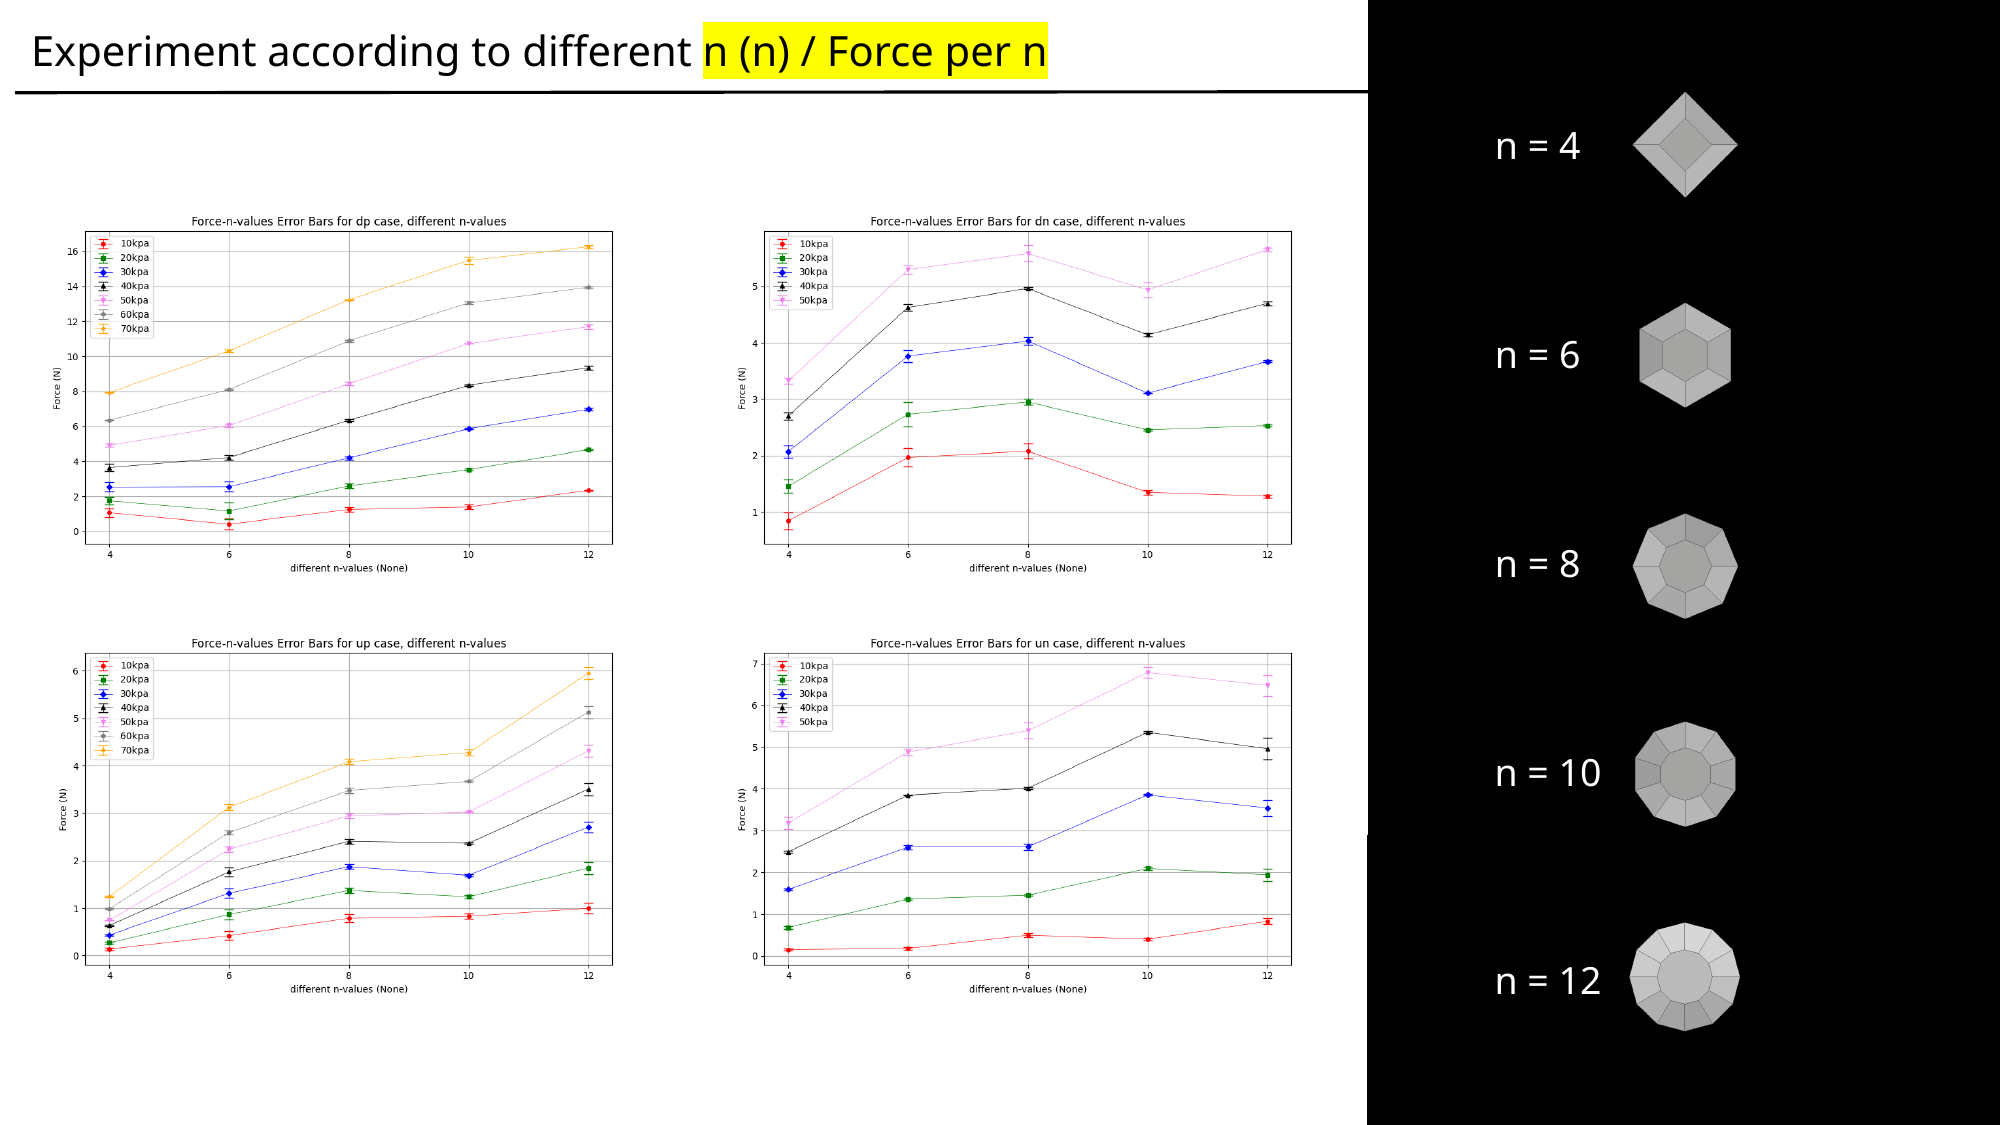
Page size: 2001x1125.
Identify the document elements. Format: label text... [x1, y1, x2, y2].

text_box Experiment according to different n (n) / Force per n [16, 17, 1063, 83]
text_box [0, 181, 1359, 1010]
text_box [1366, 0, 2000, 1125]
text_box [14, 90, 1366, 94]
